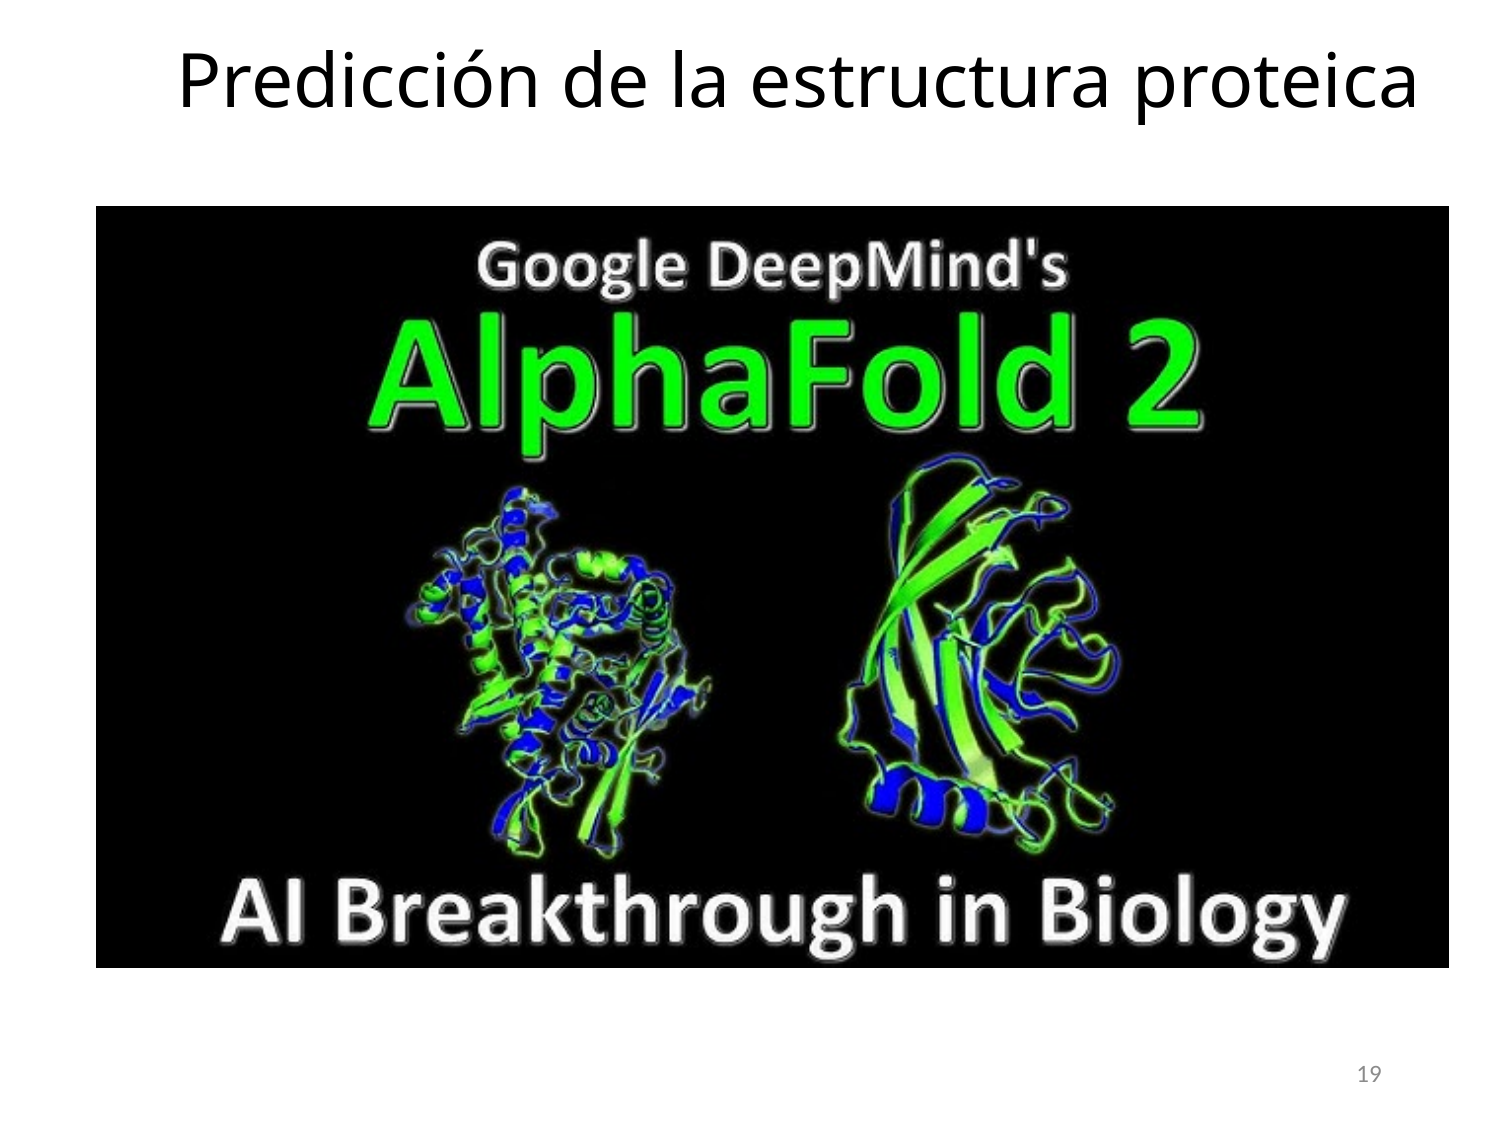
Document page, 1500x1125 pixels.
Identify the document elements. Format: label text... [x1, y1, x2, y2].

text_box Predicción de la estructura proteica [161, 25, 1437, 131]
picture [96, 206, 1449, 968]
slide_number 19 [1059, 1042, 1397, 1103]
